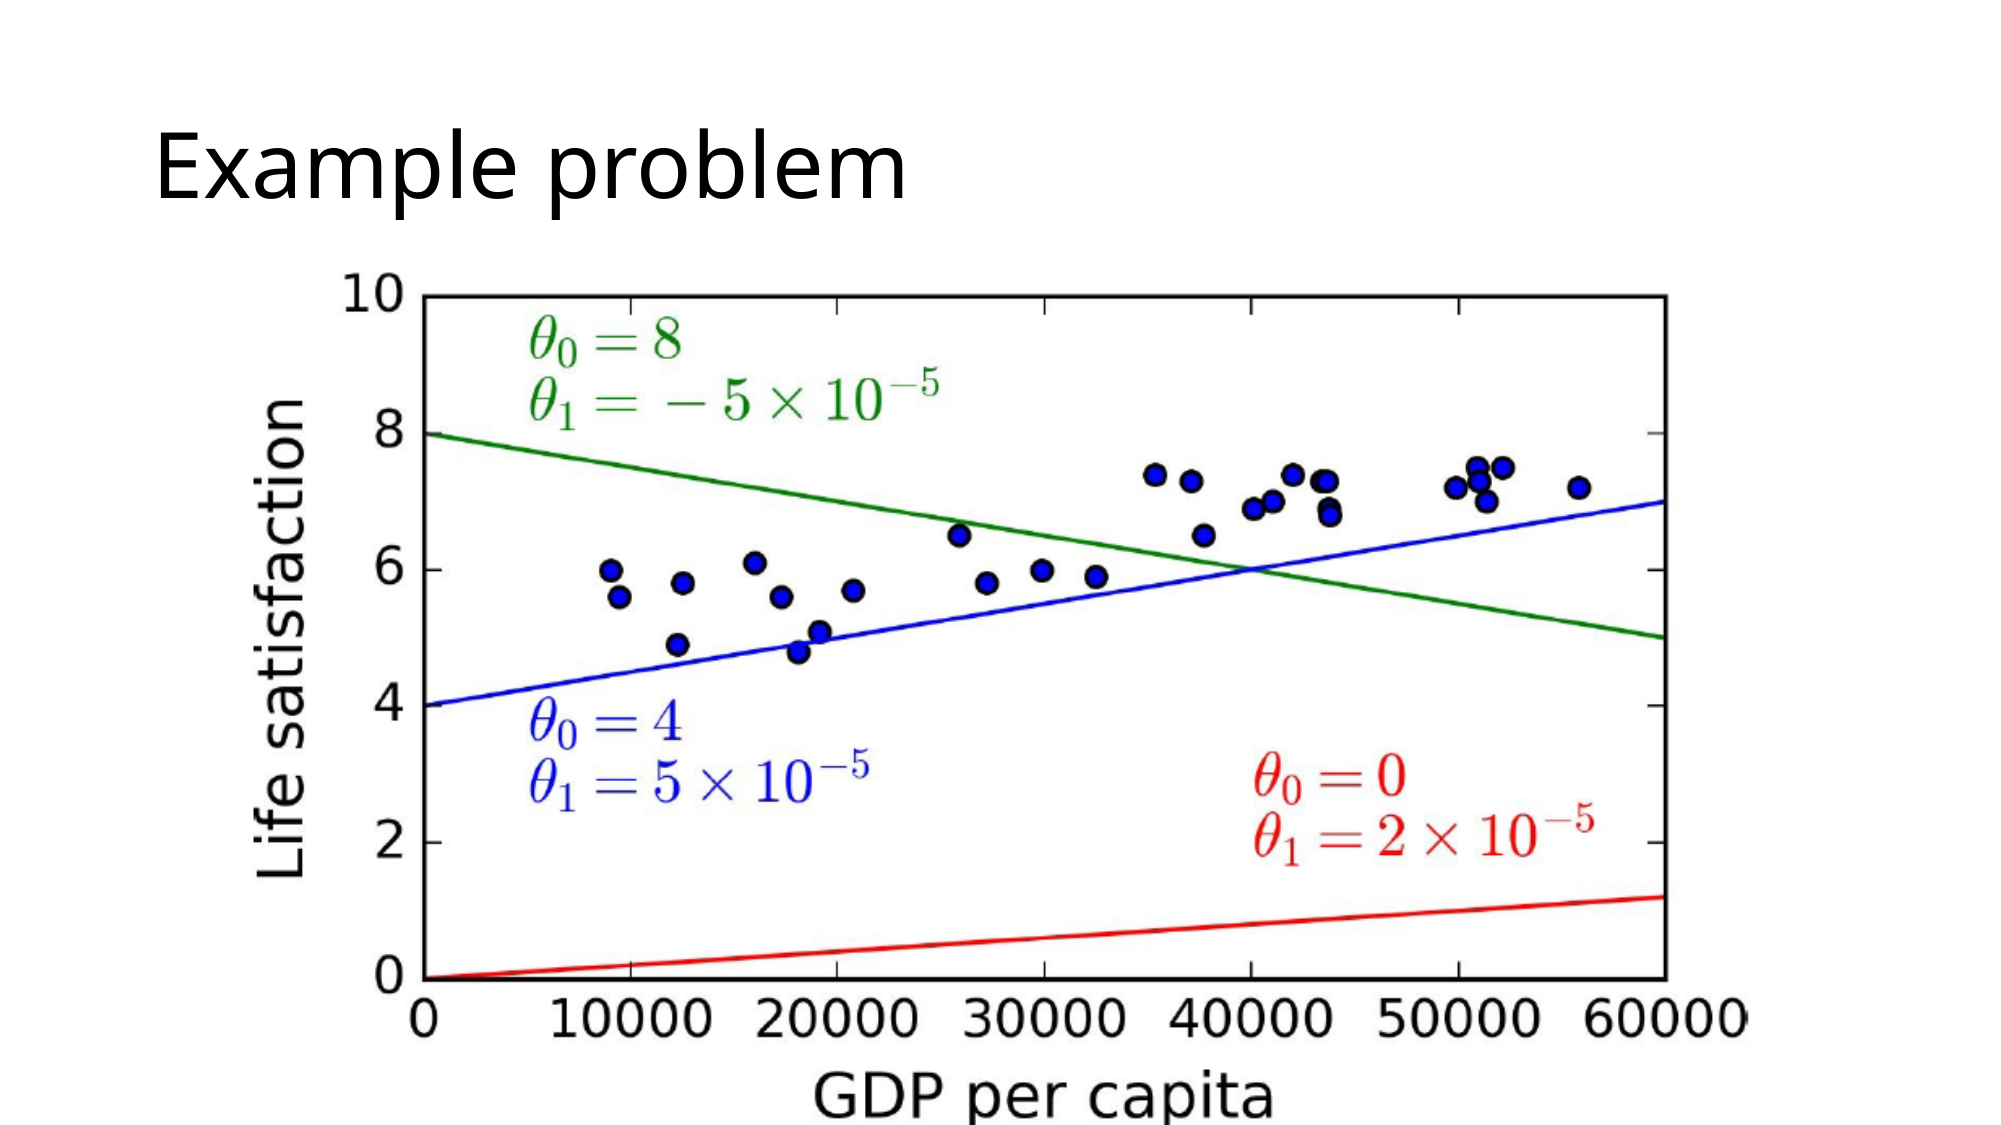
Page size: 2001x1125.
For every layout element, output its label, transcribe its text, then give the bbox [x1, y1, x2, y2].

title Example problem [137, 59, 1863, 278]
picture [249, 260, 1750, 1125]
